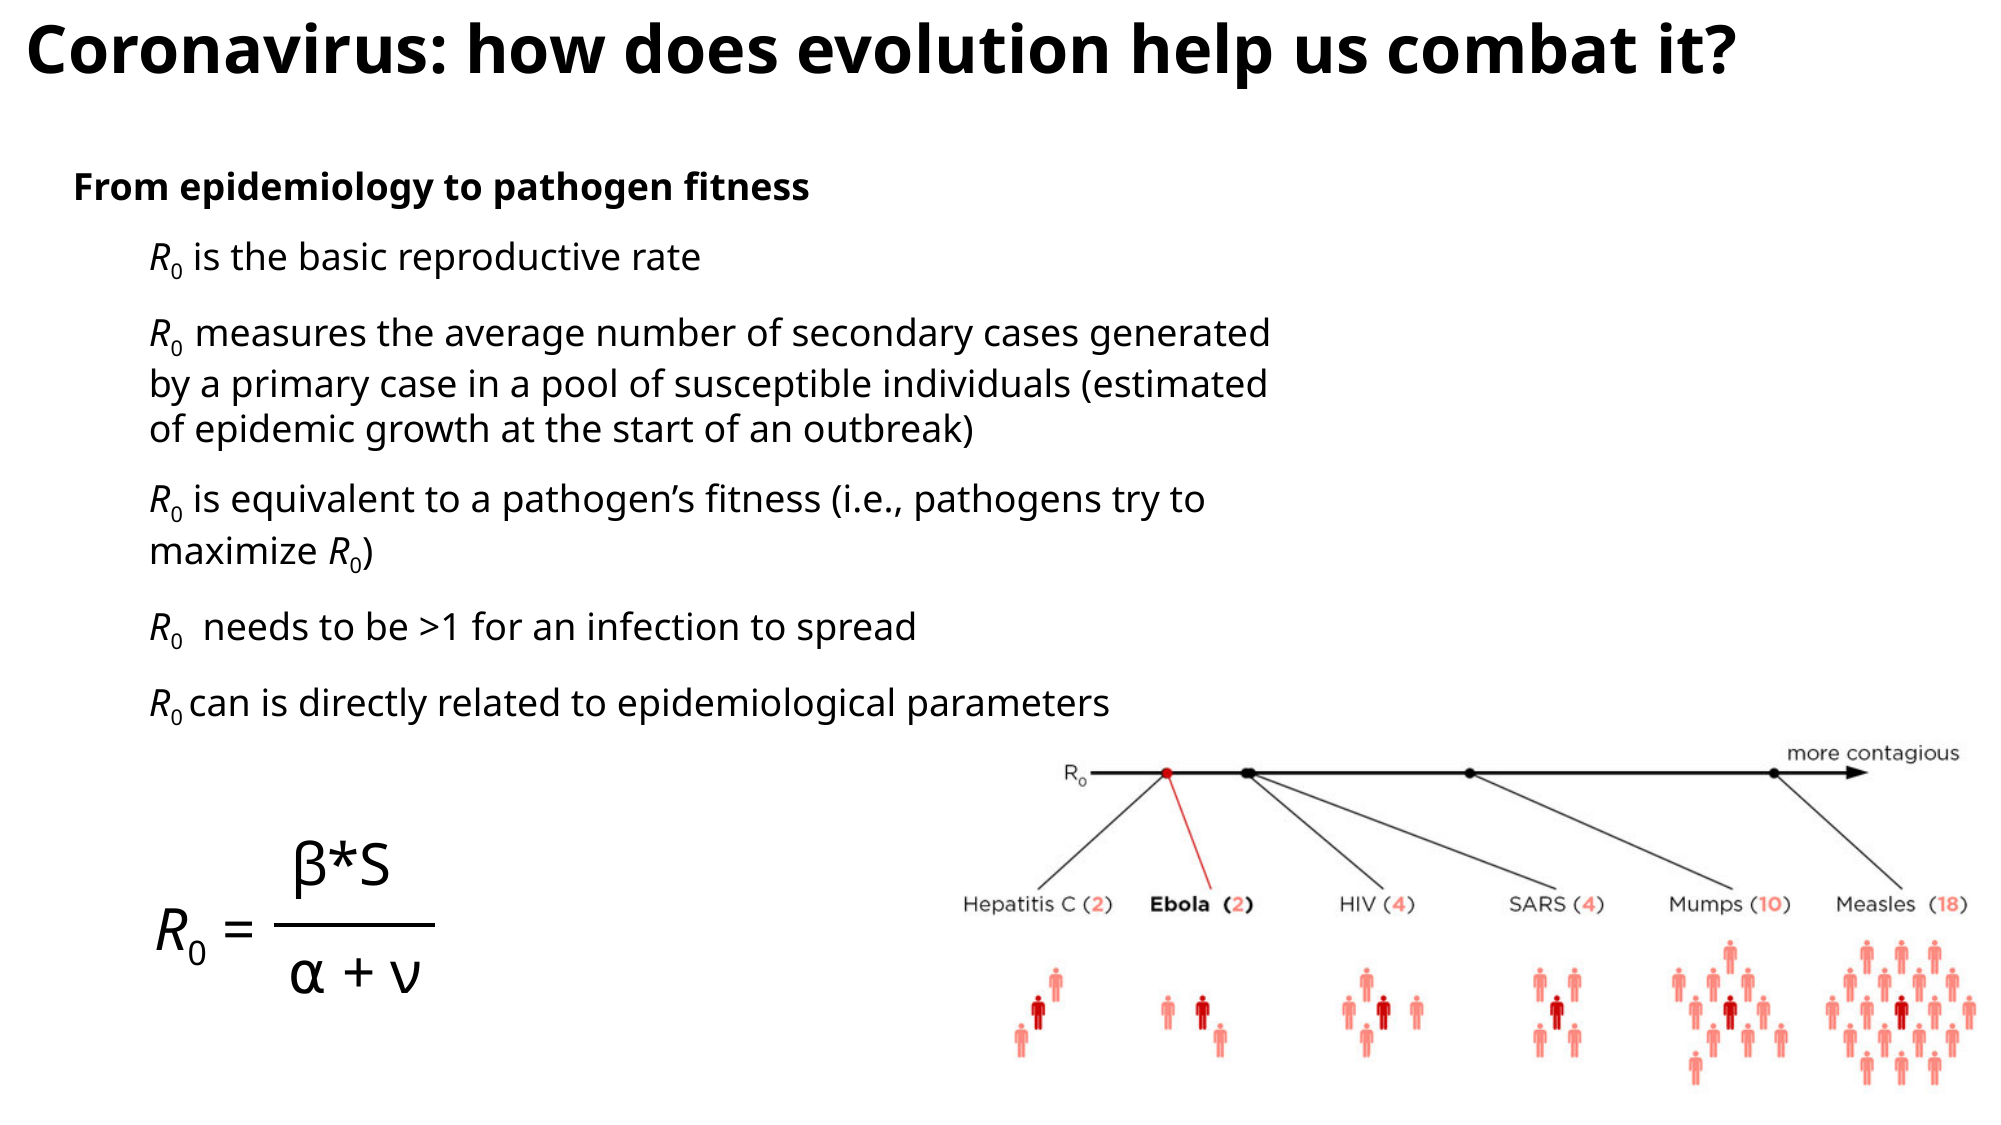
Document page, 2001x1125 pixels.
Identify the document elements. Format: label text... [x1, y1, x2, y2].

picture [952, 731, 1988, 1125]
text_box From epidemiology to pathogen fitness R0 is the basic reproductive rate R0 measures the average number of secondary cases generated by a primary case in a pool of susceptible individuals (estimated of epidemic growth at the start of an outbreak) R0 is equivalent to a pathogen’s fitness (i.e., pathogens try to maximize R0) R0 needs to be >1 for an infection to spread R0 can is directly related to epidemiological parameters [58, 155, 1288, 878]
text_box Coronavirus: how does evolution help us combat it? [11, 0, 1754, 95]
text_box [137, 819, 435, 1014]
